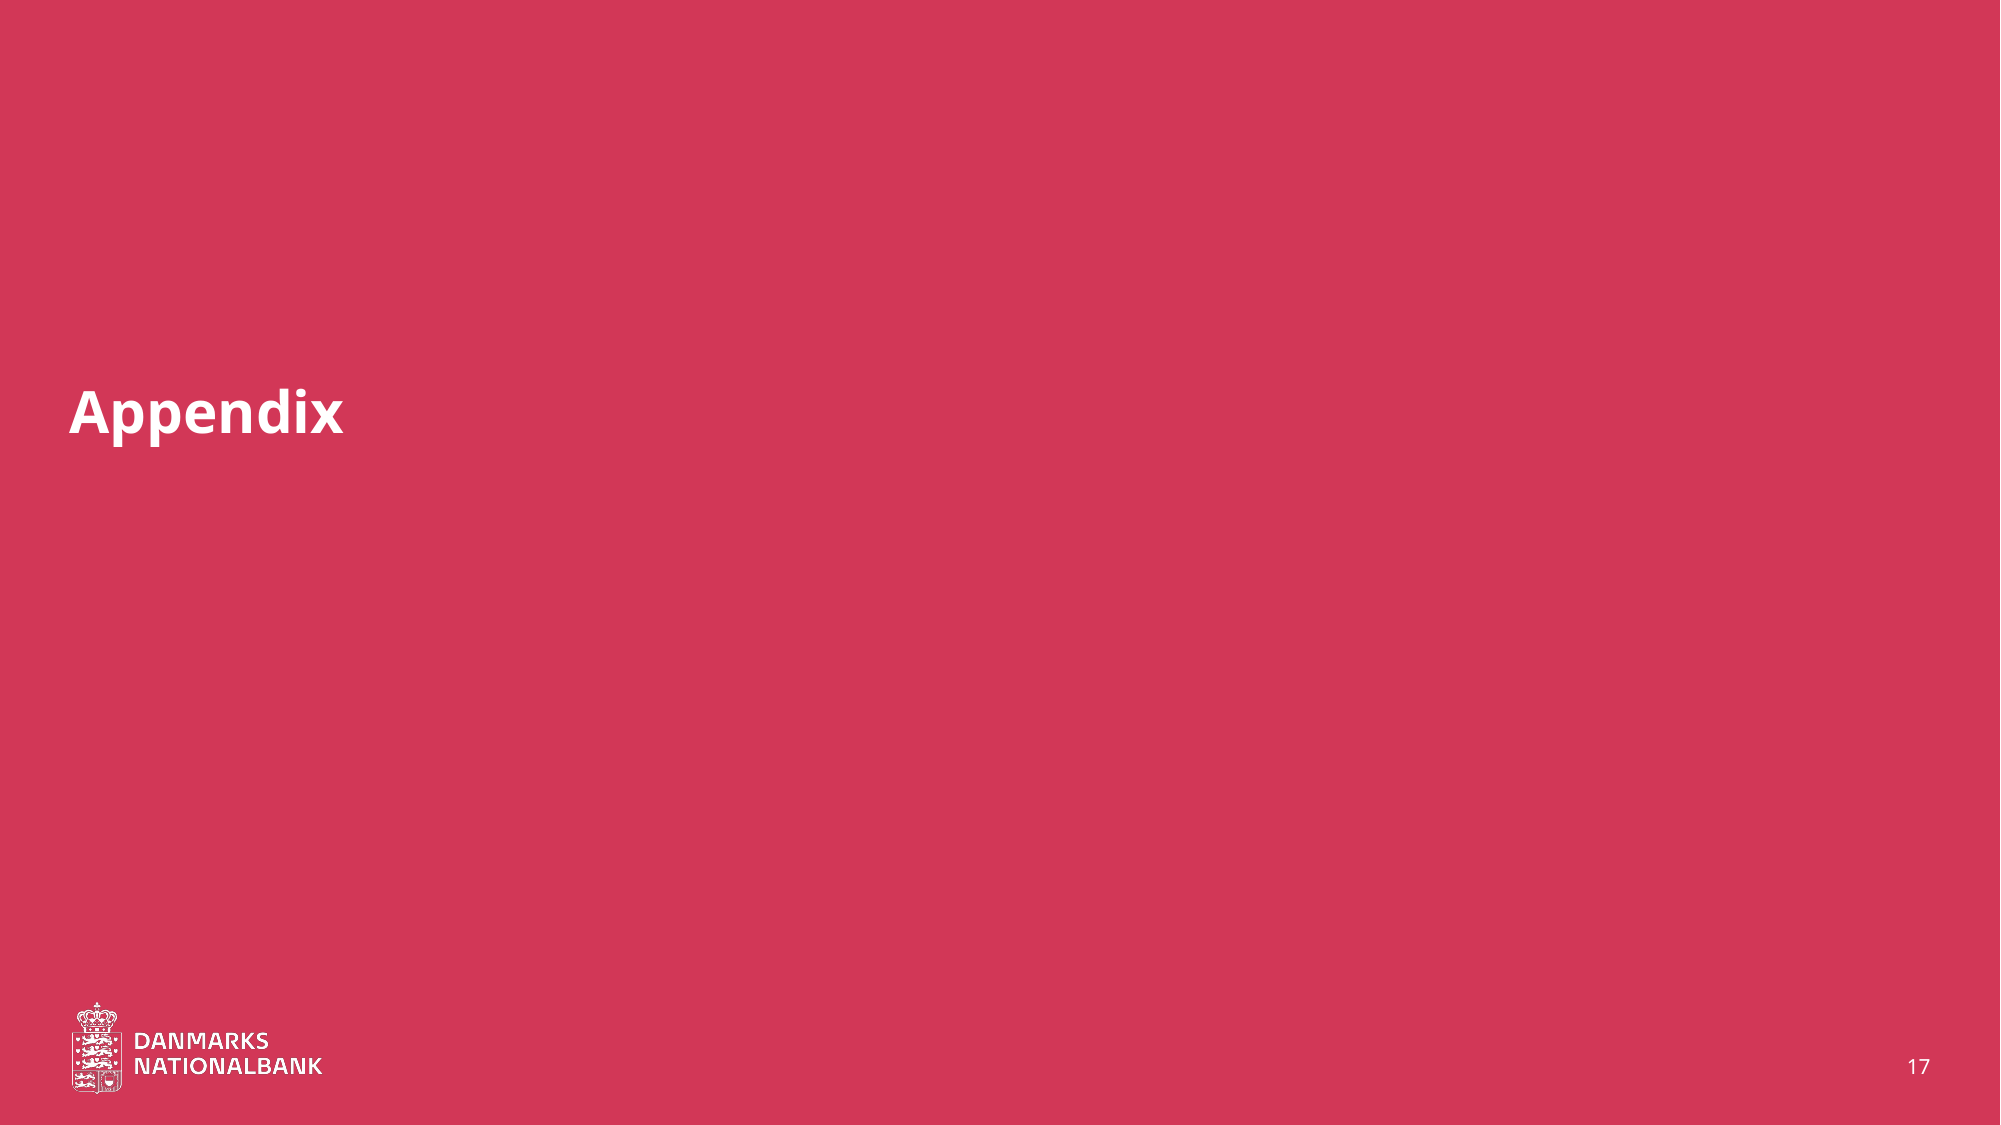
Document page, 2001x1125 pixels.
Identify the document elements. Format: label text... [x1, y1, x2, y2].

title Appendix [69, 222, 1576, 445]
picture [72, 1002, 323, 1095]
slide_number 17 [1813, 1054, 1931, 1084]
